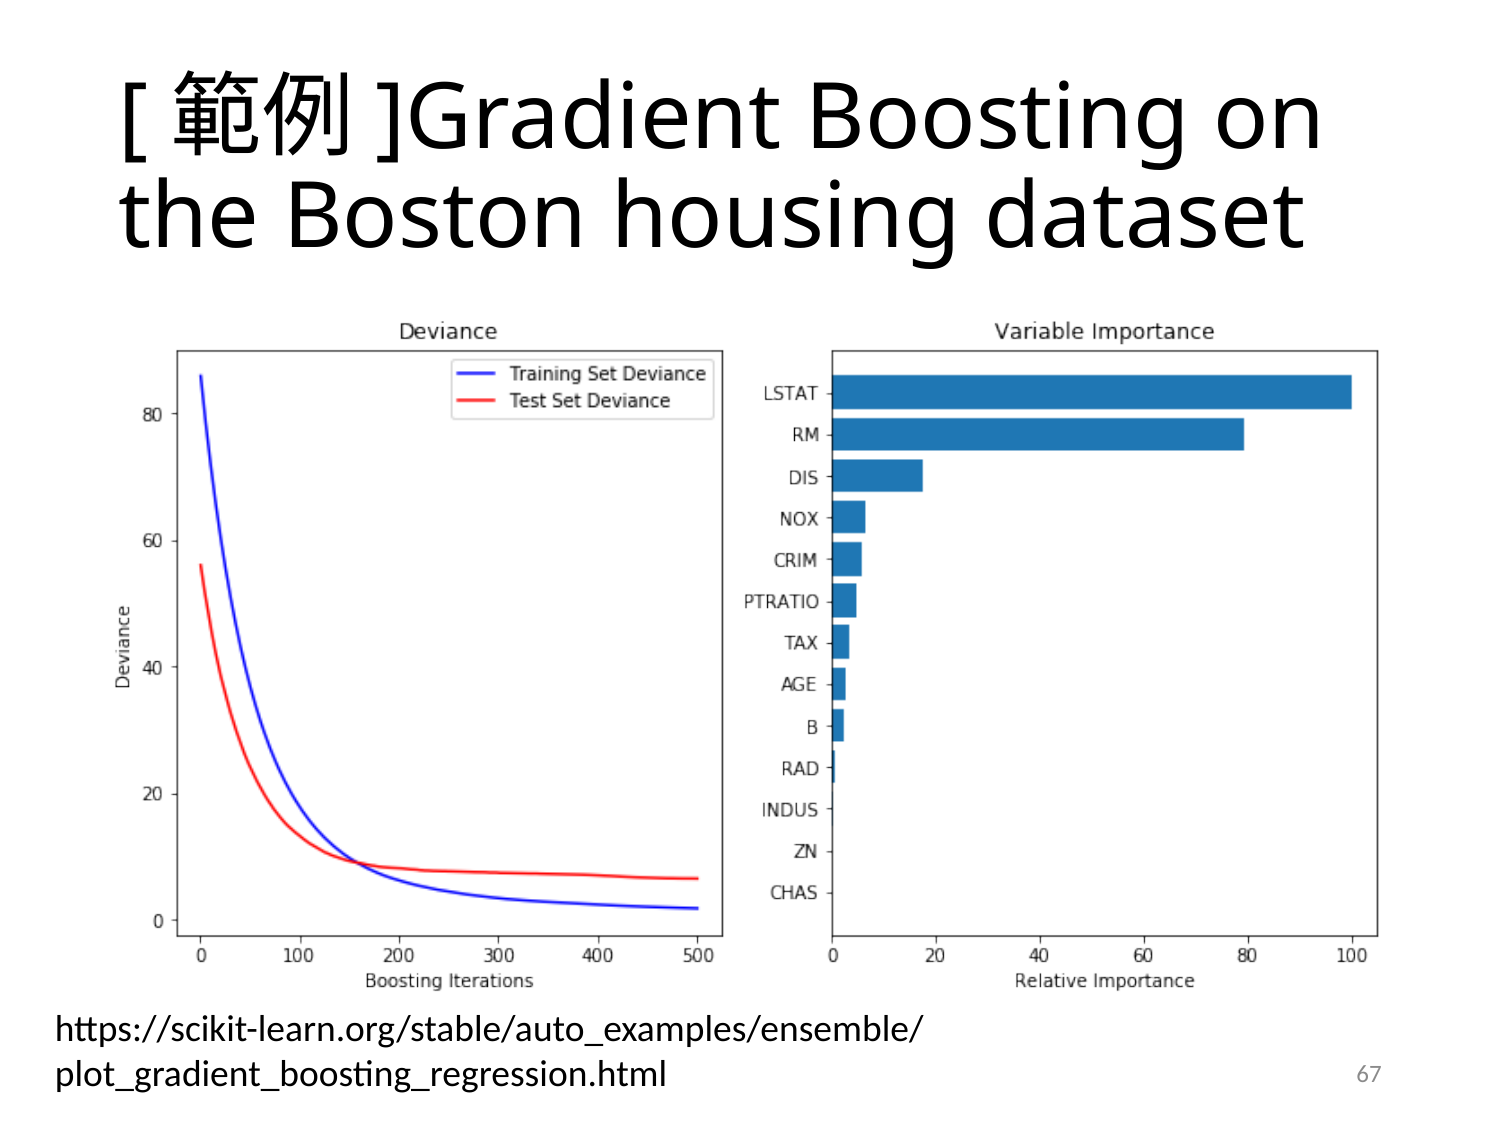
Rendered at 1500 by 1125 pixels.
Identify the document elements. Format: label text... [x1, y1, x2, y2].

title [範例]Gradient Boosting on the Boston housing dataset [103, 59, 1397, 278]
text_box https://scikit-learn.org/stable/auto_examples/ensemble/plot_gradient_boosting_regression.html [40, 996, 1410, 1102]
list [103, 309, 1397, 1004]
